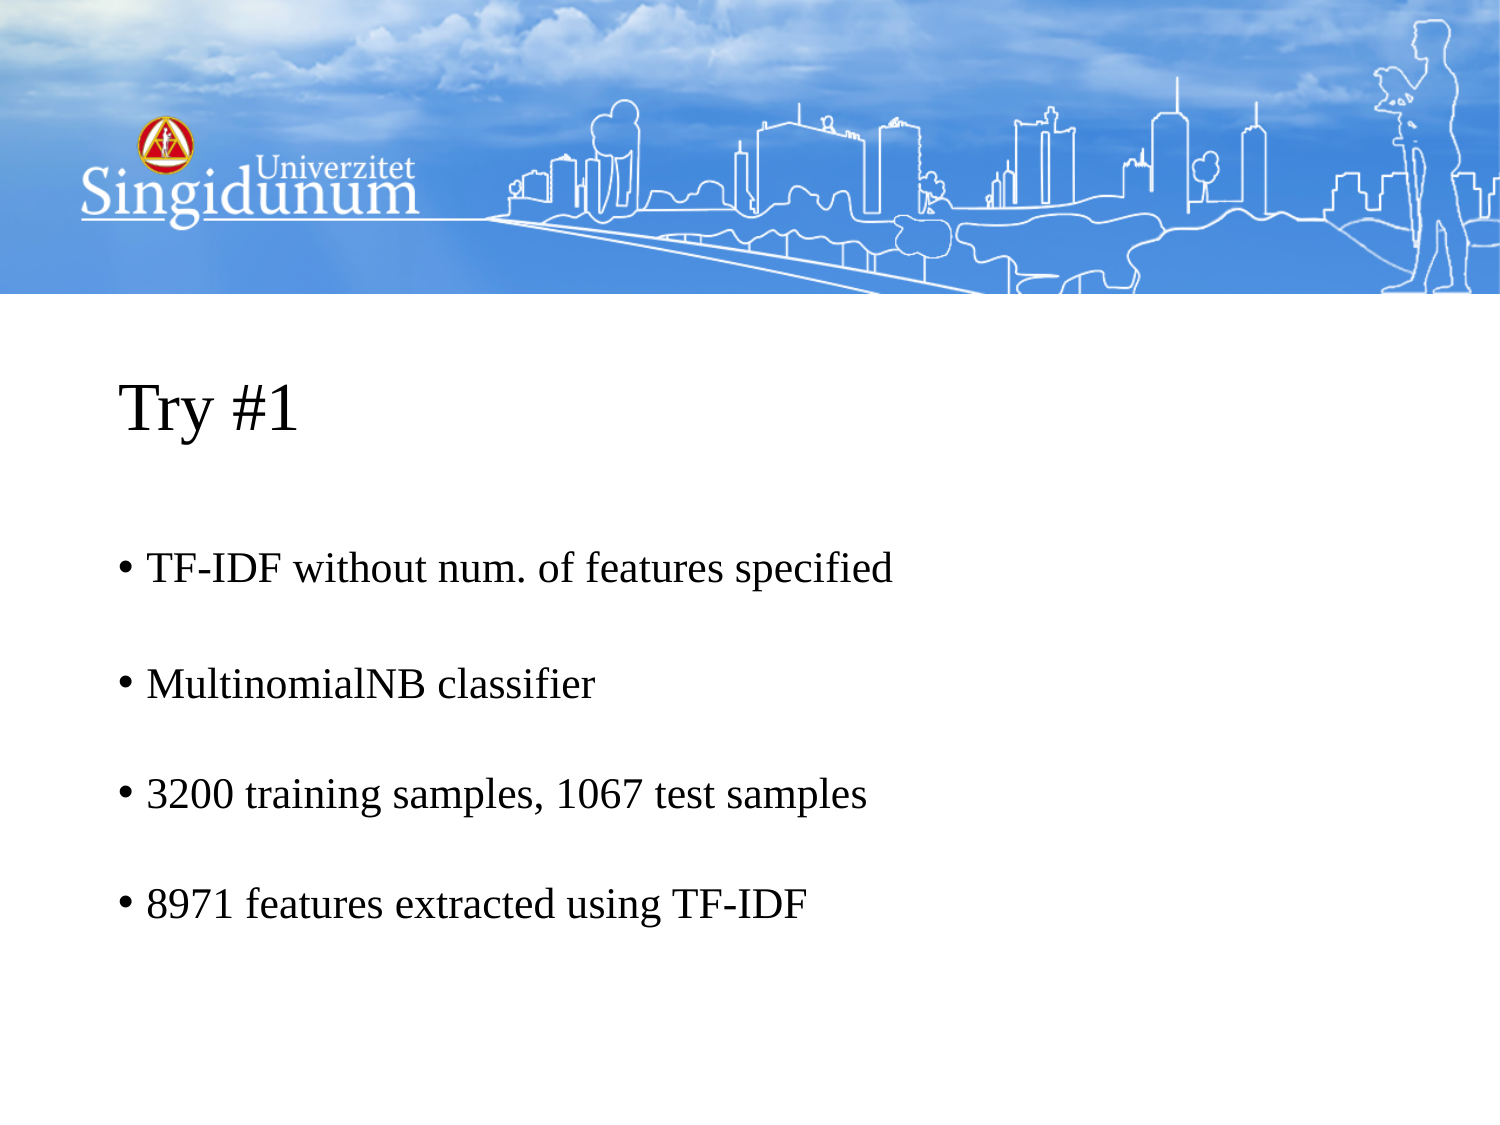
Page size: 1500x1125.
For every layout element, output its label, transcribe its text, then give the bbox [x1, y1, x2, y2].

list TF-IDF without num. of features specified MultinomialNB classifier 3200 training samples, 1067 test samples 8971 features extracted using TF-IDF [103, 537, 1397, 1014]
picture [0, 0, 1500, 294]
title Try #1 [103, 299, 1397, 518]
